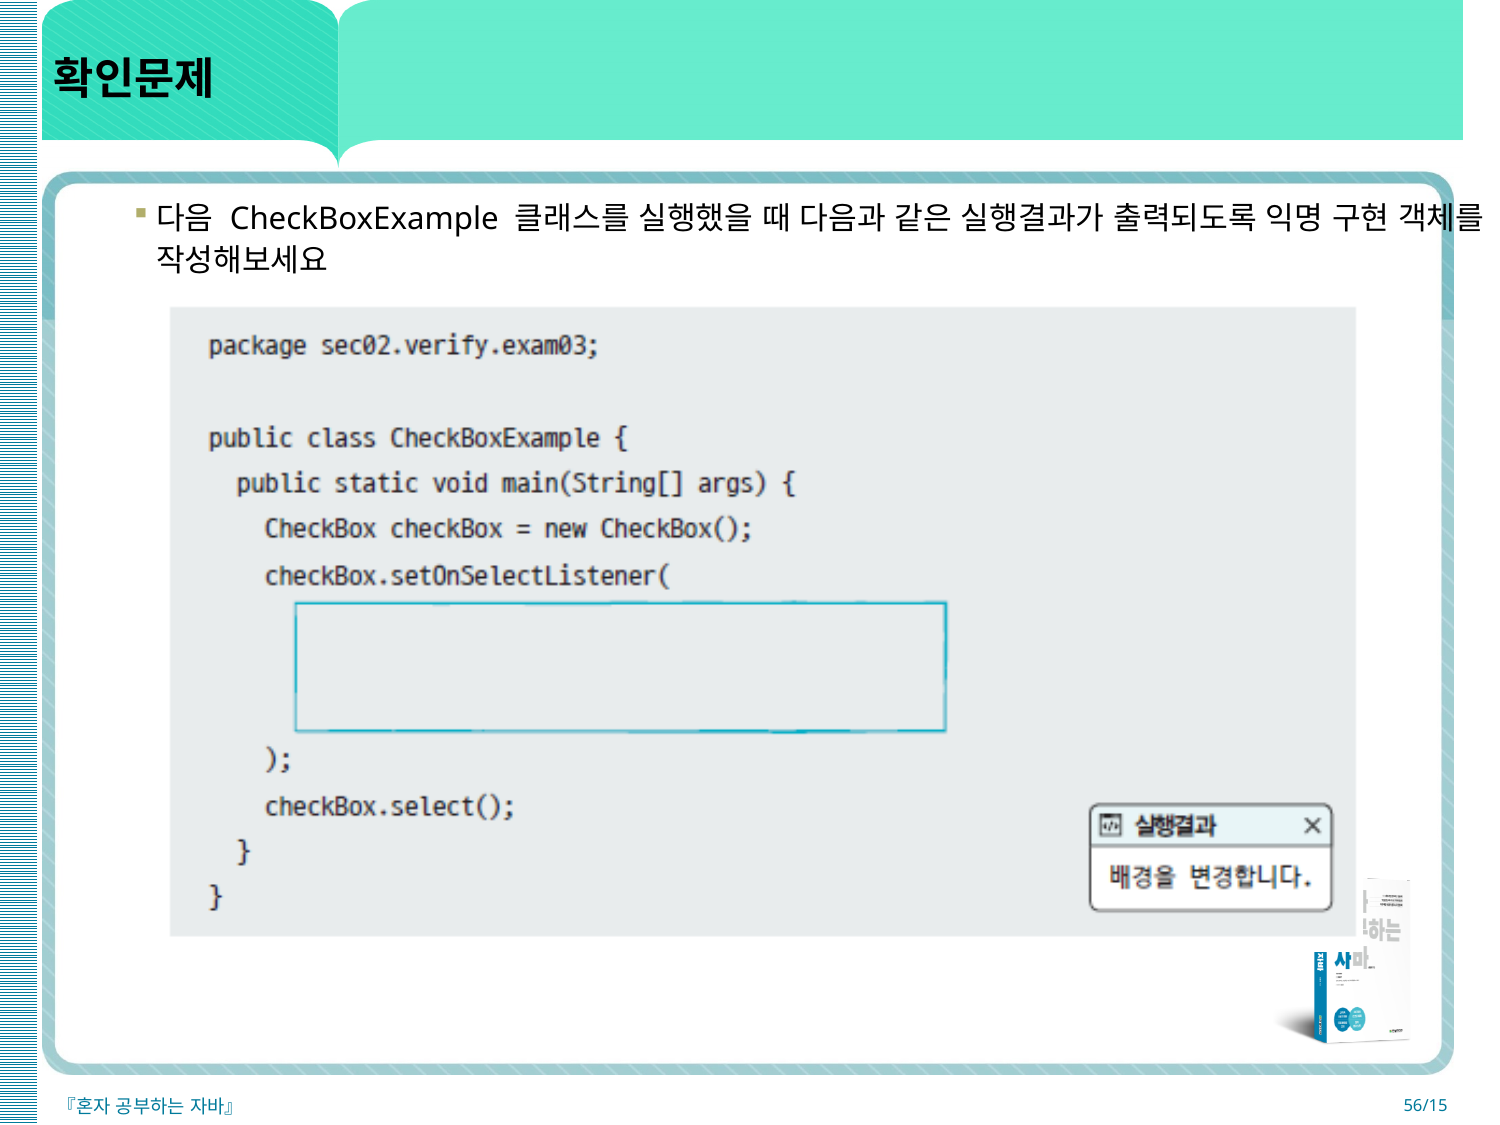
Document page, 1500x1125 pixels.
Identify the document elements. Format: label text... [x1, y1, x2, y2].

title 확인문제 [39, 42, 1280, 138]
picture [68, 1097, 75, 1110]
picture [42, 0, 1463, 1075]
list 다음 CheckBoxExample 클래스를 실행했을 때 다음과 같은 실행결과가 출력되도록 익명 구현 객체를 작성해보세요 [75, 187, 1500, 1125]
picture [162, 299, 1363, 952]
